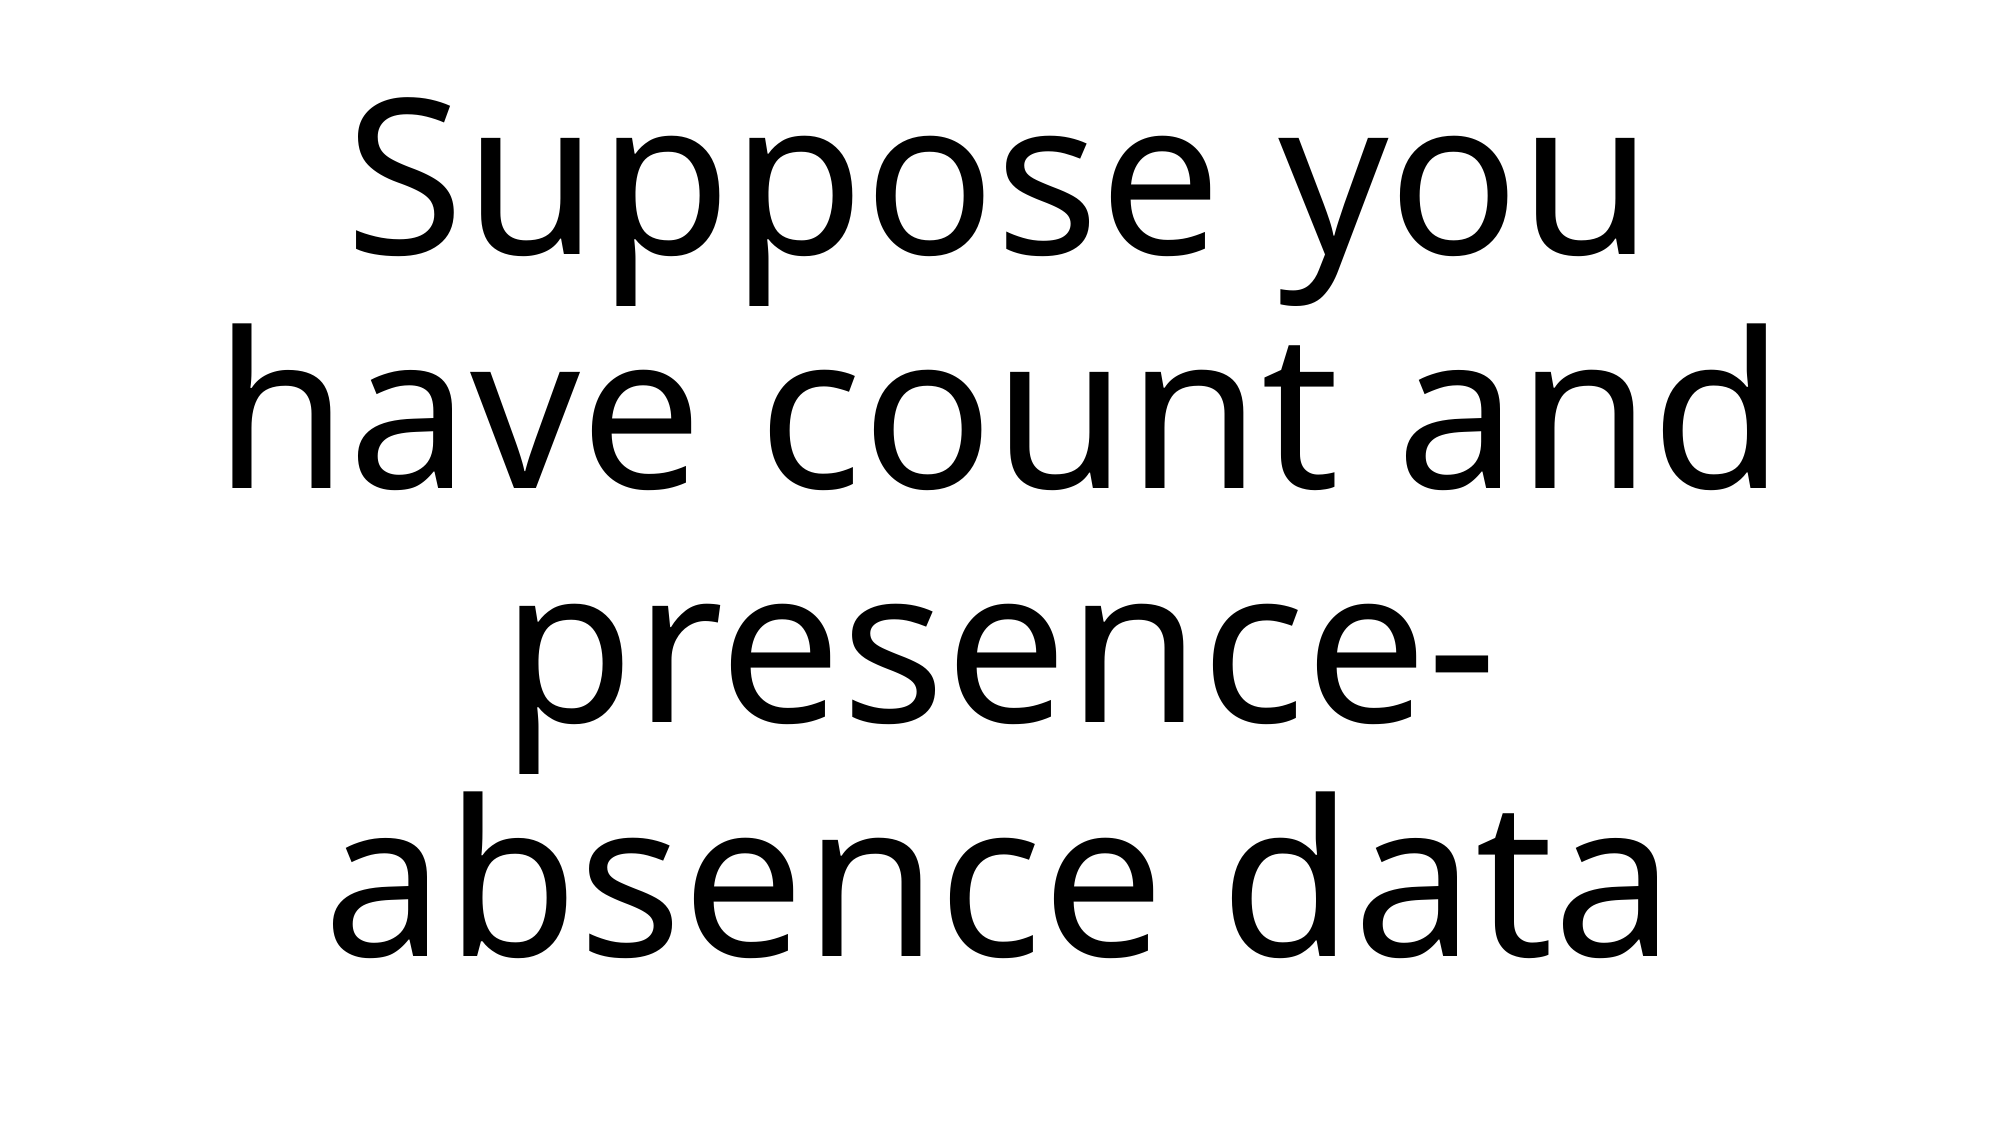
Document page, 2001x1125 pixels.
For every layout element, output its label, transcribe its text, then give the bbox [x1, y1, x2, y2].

text_box Suppose you have count and presence-absence data [137, 59, 1863, 1032]
